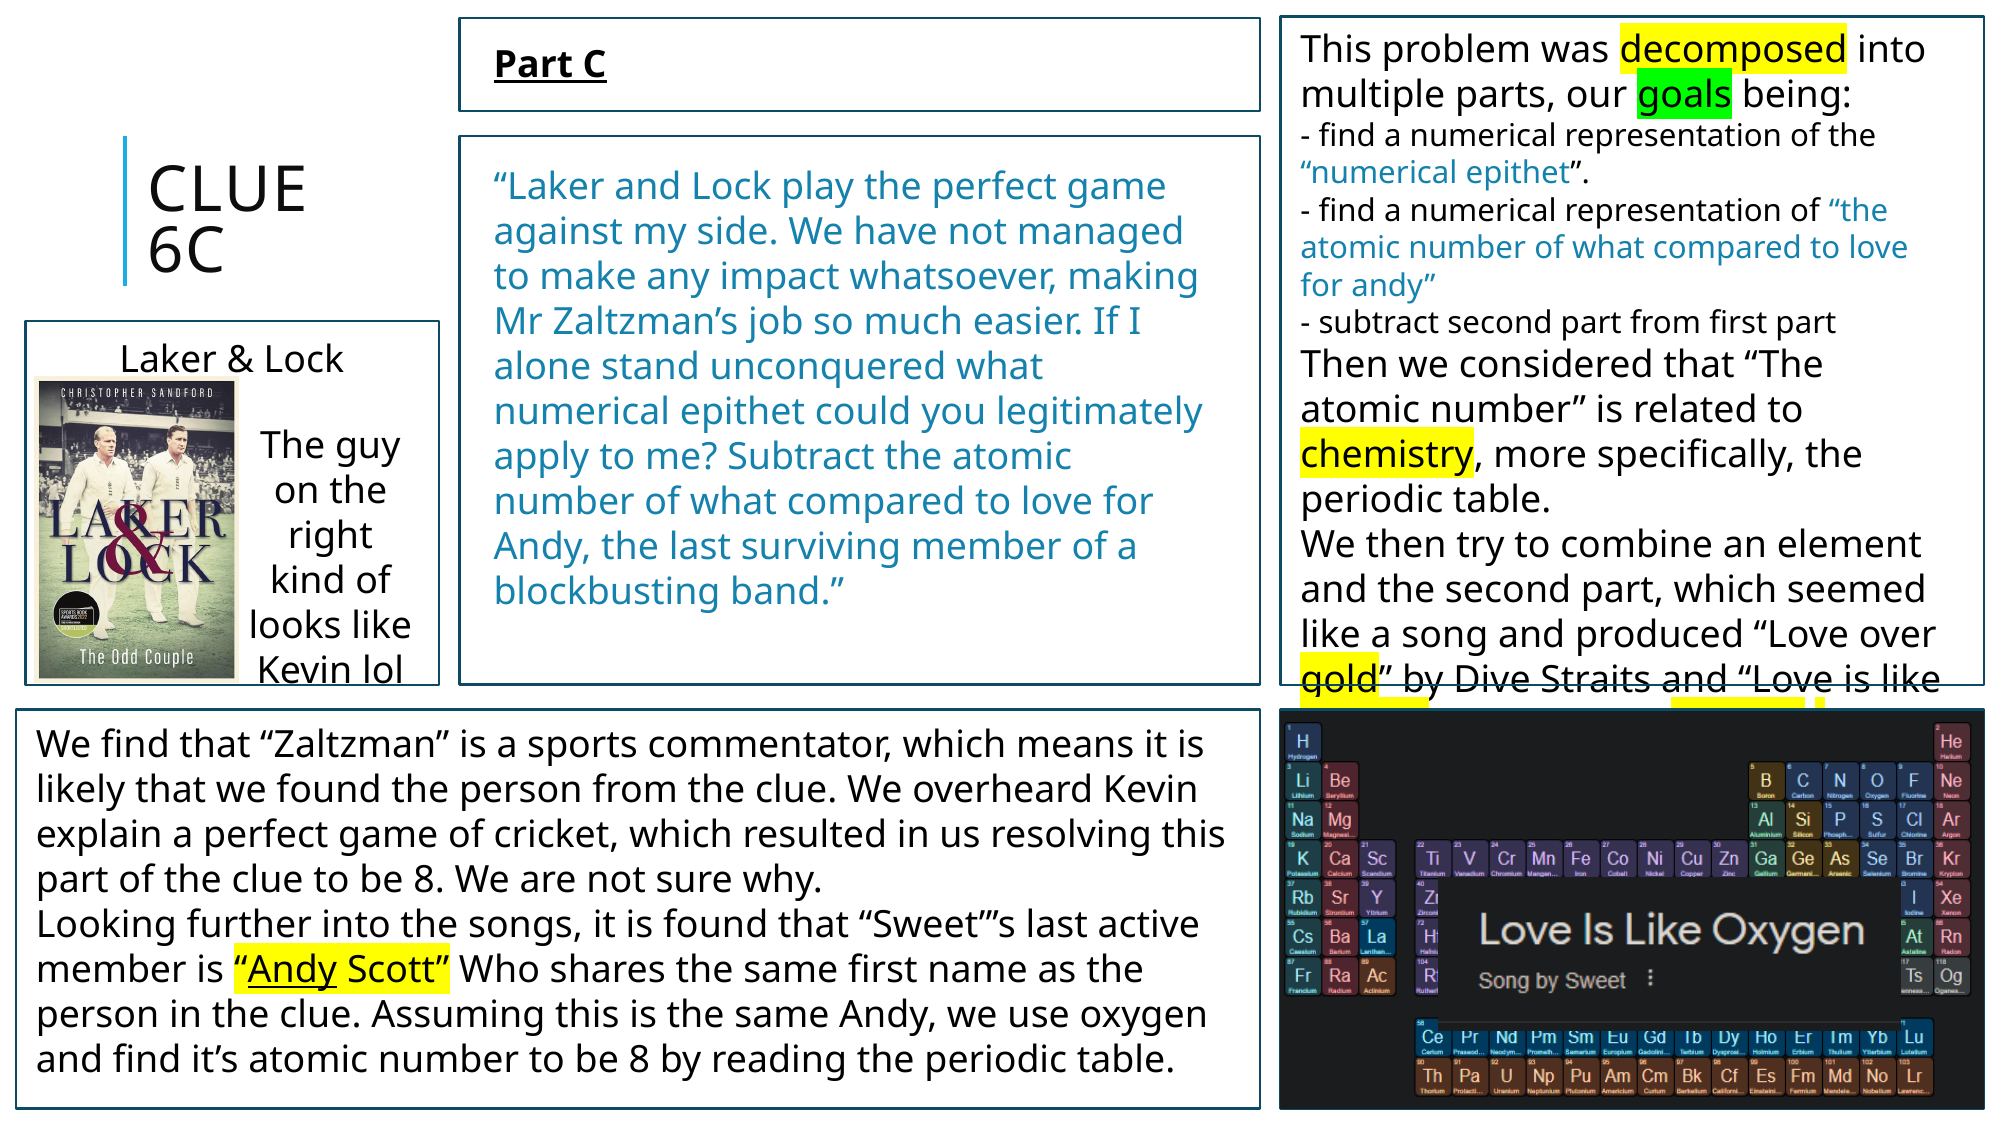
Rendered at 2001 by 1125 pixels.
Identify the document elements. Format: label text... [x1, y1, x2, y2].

text_box [458, 135, 1261, 686]
text_box We find that “Zaltzman” is a sports commentator, which means it is likely that we found the person from the clue. We overheard Kevin explain a perfect game of cricket, which resulted in us resolving this part of the clue to be 8. We are not sure why. Looking further into the songs, it is found that “Sweet”’s last active member is “Andy Scott” Who shares the same first name as the person in the clue. Assuming this is the same Andy, we use oxygen and find it’s atomic number to be 8 by reading the periodic table. [21, 712, 1256, 1088]
text_box This problem was decomposed into multiple parts, our goals being: - find a numerical representation of the “numerical epithet”. - find a numerical representation of “the atomic number of what compared to love for andy” - subtract second part from first part Then we considered that “The atomic number” is related to chemistry, more specifically, the periodic table. We then try to combine an element and the second part, which seemed like a song and produced “Love over gold” by Dive Straits and “Love is like oxygen” by the band “Sweet”. [1285, 686, 1966, 706]
text_box [15, 708, 1261, 1110]
text_box Laker & Lock [34, 327, 430, 387]
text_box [1581, 101, 1595, 106]
text_box [458, 17, 1261, 112]
text_box [1279, 15, 1985, 686]
text_box “Laker and Lock play the perfect game against my side. We have not managed to make any impact whatsoever, making Mr Zaltzman’s job so much easier. If I alone stand unconquered what numerical epithet could you legitimately apply to me? Subtract the atomic number of what compared to love for Andy, the last surviving member of a blockbusting band.” [478, 154, 1239, 620]
text_box [24, 320, 440, 686]
picture [1280, 710, 1985, 1109]
title Clue 6C [132, 154, 399, 293]
picture [34, 376, 239, 683]
text_box The guy on the right kind of looks like Kevin lol [231, 413, 430, 698]
text_box Part C [478, 32, 706, 93]
